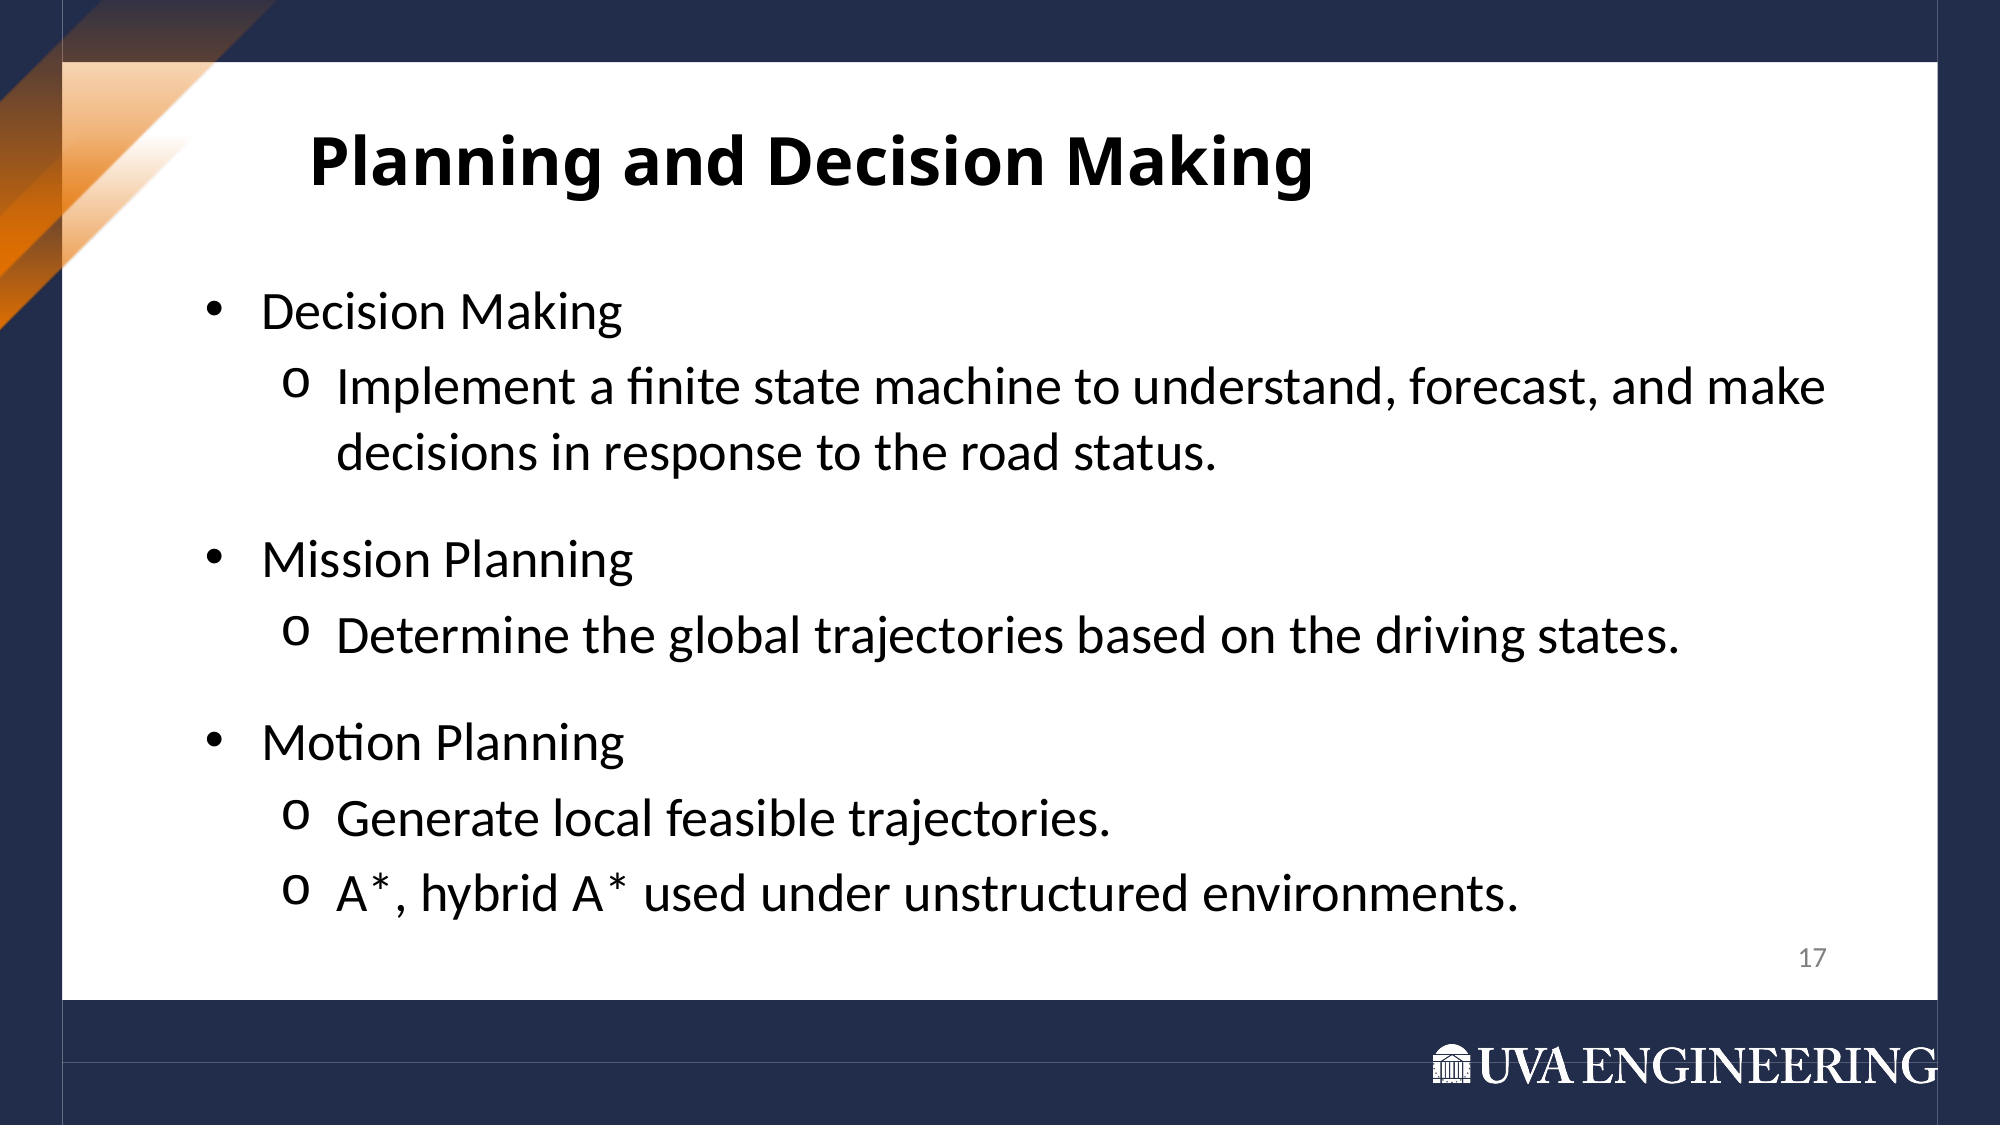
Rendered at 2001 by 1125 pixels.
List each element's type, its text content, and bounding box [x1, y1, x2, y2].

text_box Planning and Decision Making [293, 120, 1906, 258]
picture [1433, 1044, 1938, 1084]
text_box Decision Making Implement a finite state machine to understand, forecast, and make decisions in response to the road status. Mission Planning Determine the global trajectories based on the driving states. Motion Planning Generate local feasible trajectories. A*, hybrid A* used under unstructured environments. [133, 235, 1844, 982]
picture [0, 0, 284, 338]
